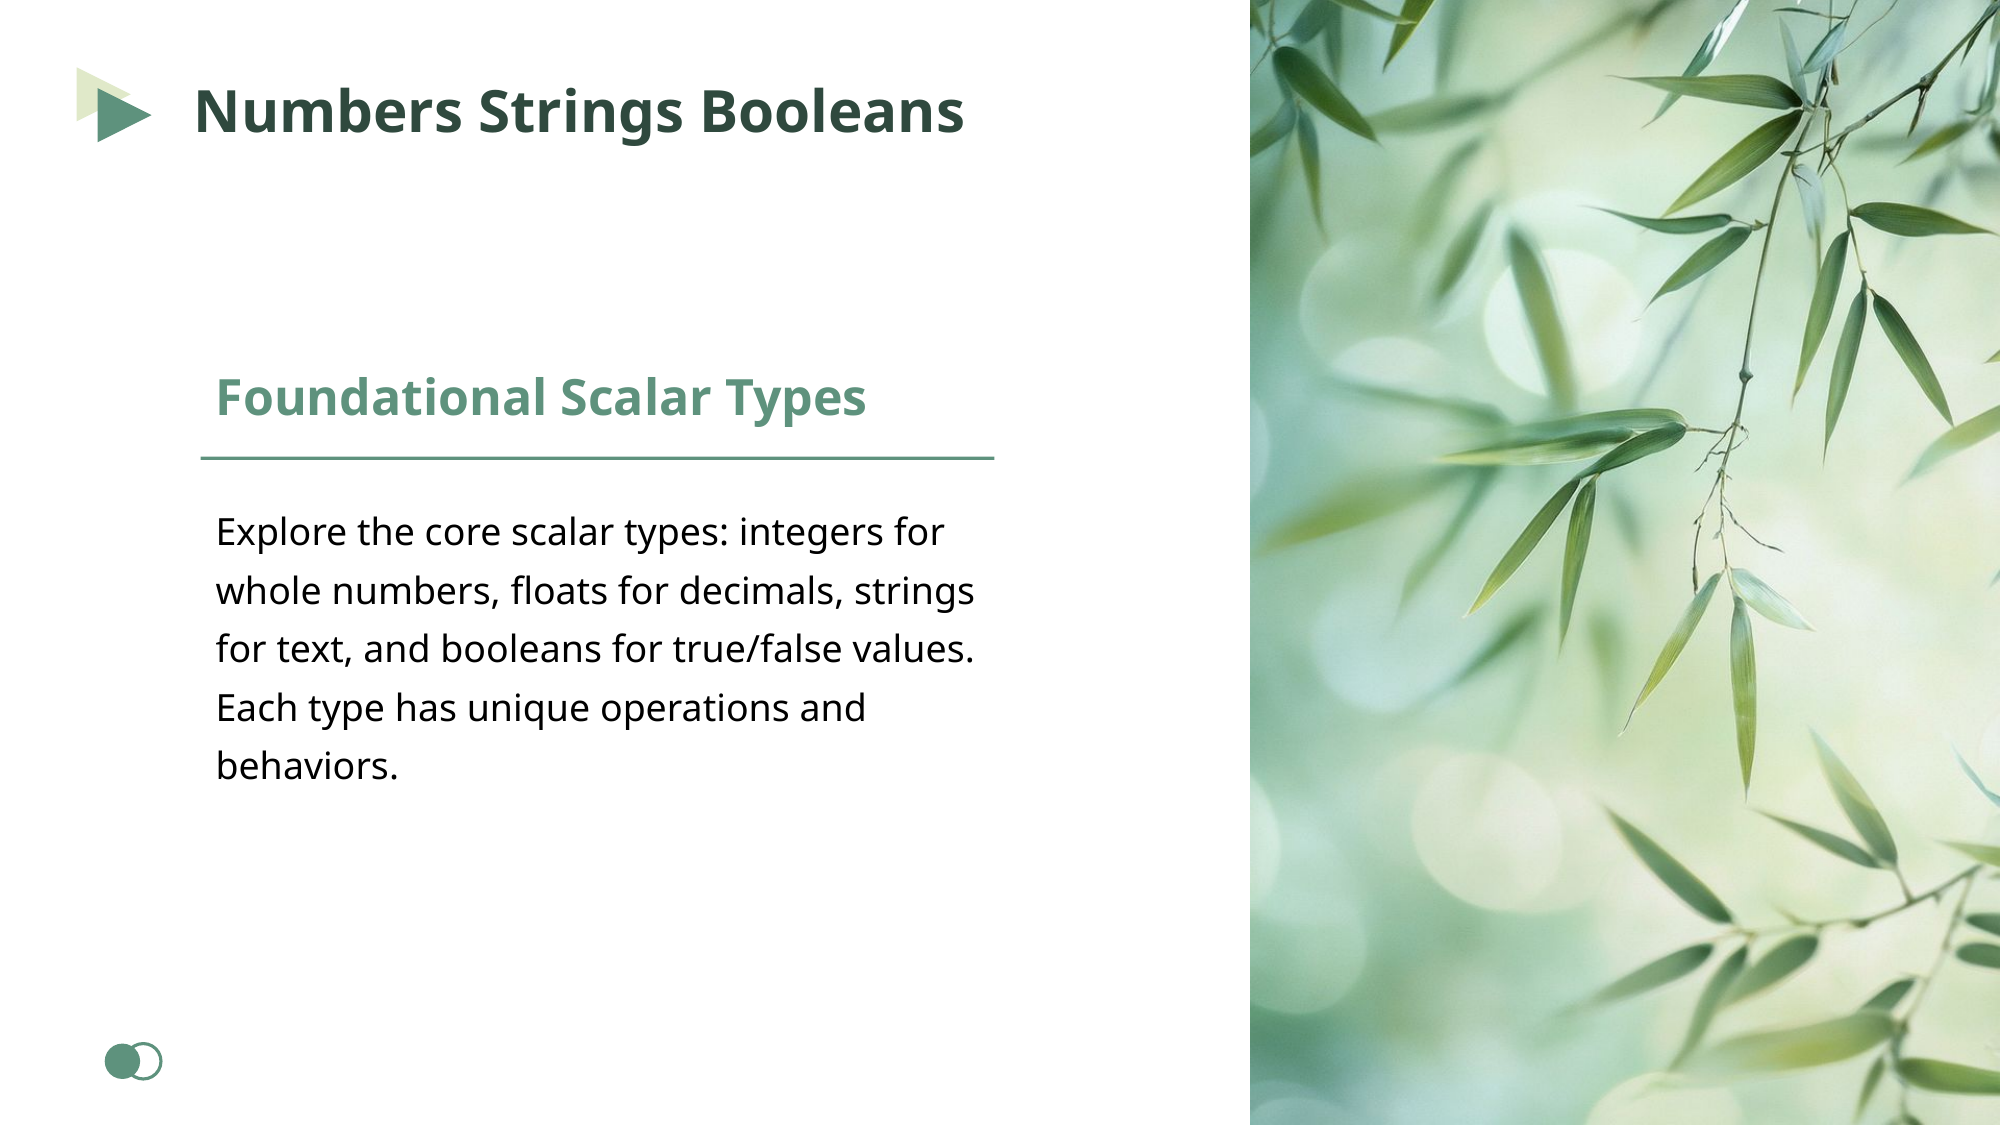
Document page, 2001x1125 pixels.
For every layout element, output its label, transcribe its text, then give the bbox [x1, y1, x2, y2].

text_box [125, 1043, 161, 1079]
text_box [76, 67, 131, 122]
text_box Explore the core scalar types: integers for whole numbers, floats for decimals, strings for text, and booleans for true/false values. Each type has unique operations and behaviors. [200, 487, 995, 795]
picture [1249, 0, 2000, 1125]
text_box Foundational Scalar Types [200, 358, 994, 434]
text_box [104, 1043, 125, 1079]
text_box [97, 88, 152, 143]
text_box Numbers Strings Booleans [178, 67, 1249, 153]
